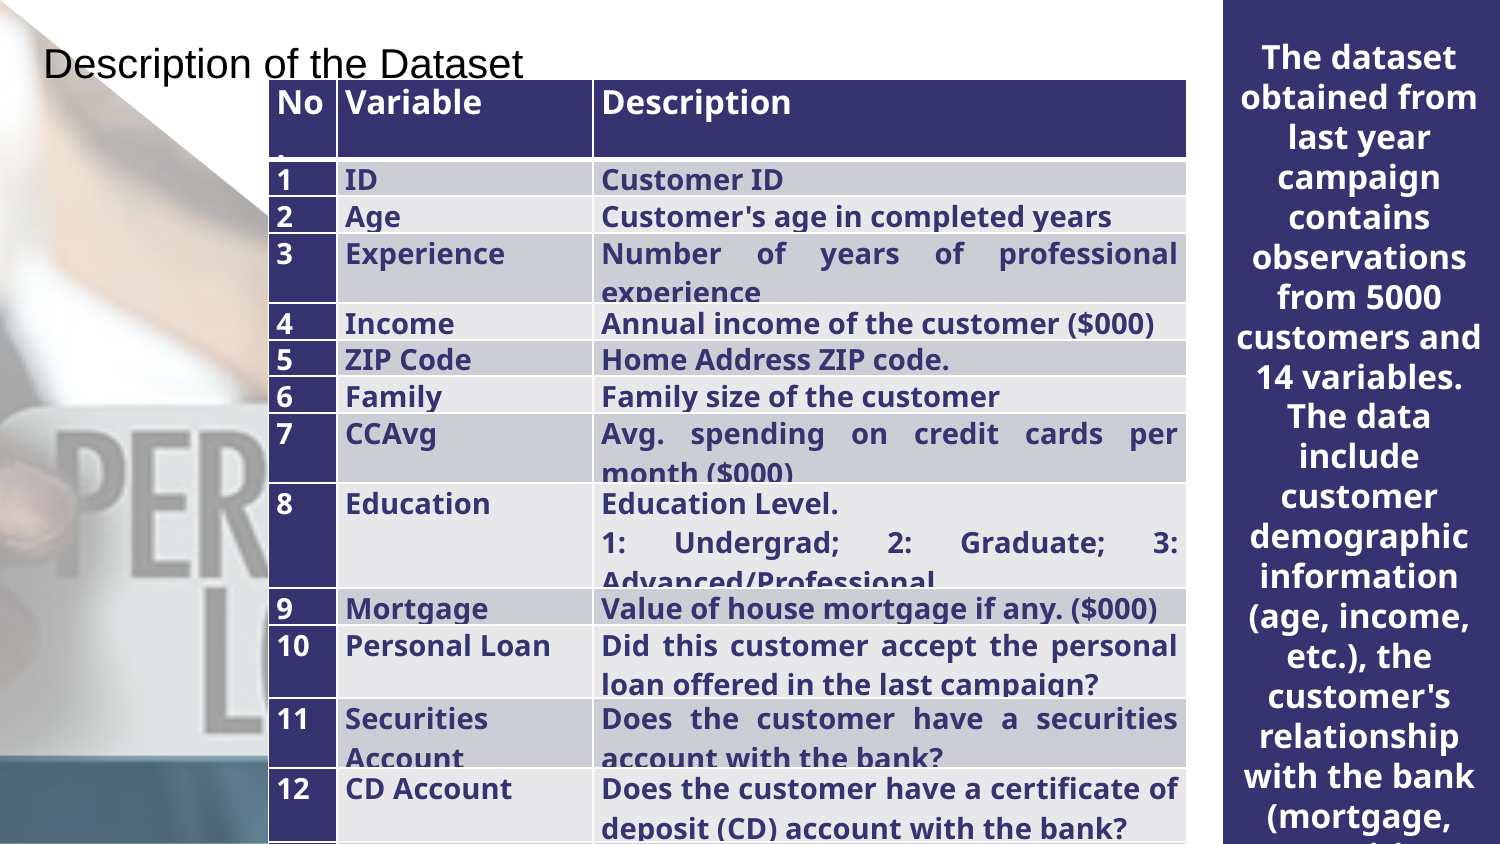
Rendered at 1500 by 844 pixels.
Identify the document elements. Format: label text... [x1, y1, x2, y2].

table_cell 7 [269, 414, 336, 482]
table_cell ID [338, 162, 592, 195]
table_cell Avg. spending on credit cards per month ($000) [594, 414, 1186, 482]
text_box [0, 0, 268, 844]
table_cell Home Address ZIP code. [594, 341, 1186, 375]
table_cell Did this customer accept the personal loan offered in the last campaign? [594, 626, 1186, 697]
table_cell Income [338, 304, 592, 339]
table_cell Customer's age in completed years [594, 197, 1186, 232]
table_cell CD Account [338, 769, 592, 841]
table_cell 11 [269, 699, 336, 767]
table_cell Customer ID [594, 162, 1186, 195]
table_cell Personal Loan [338, 626, 592, 697]
table_cell 1 [269, 162, 336, 195]
table_cell Does the customer have a securities account with the bank? [594, 699, 1186, 767]
text_box The dataset obtained from last year campaign contains observations from 5000 customers and 14 variables. The data include customer demographic information (age, income, etc.), the customer's relationship with the bank (mortgage, securities account, etc.), and the customer response to the last personal loan campaign [1218, 29, 1500, 844]
table_cell 8 [269, 484, 336, 587]
table_cell Experience [338, 234, 592, 302]
table_cell Value of house mortgage if any. ($000) [594, 589, 1186, 624]
table_cell Age [338, 197, 592, 232]
table_cell 12 [269, 769, 336, 841]
table_cell Number of years of professional experience [594, 234, 1186, 302]
table_cell Family size of the customer [594, 377, 1186, 412]
table_cell Annual income of the customer ($000) [594, 304, 1186, 339]
table_cell 5 [269, 341, 336, 375]
table_cell CCAvg [338, 414, 592, 482]
table_cell Education [338, 484, 592, 587]
table_cell Securities Account [338, 699, 592, 767]
table_cell 4 [269, 304, 336, 339]
table_header Description [594, 80, 1186, 157]
table_cell Does the customer have a certificate of deposit (CD) account with the bank? [594, 769, 1186, 841]
table_cell Mortgage [338, 589, 592, 624]
table_header No. [269, 80, 336, 157]
table_cell 10 [269, 626, 336, 697]
table_cell 6 [269, 377, 336, 412]
table_cell Family [338, 377, 592, 412]
table_header Variable [338, 80, 592, 157]
table_cell ZIP Code [338, 341, 592, 375]
table_cell Education Level. 1: Undergrad; 2: Graduate; 3: Advanced/Professional [594, 484, 1186, 587]
table_cell 2 [269, 197, 336, 232]
table_cell 3 [269, 234, 336, 302]
text_box Description of the Dataset [28, 29, 835, 94]
table_cell 9 [269, 589, 336, 624]
